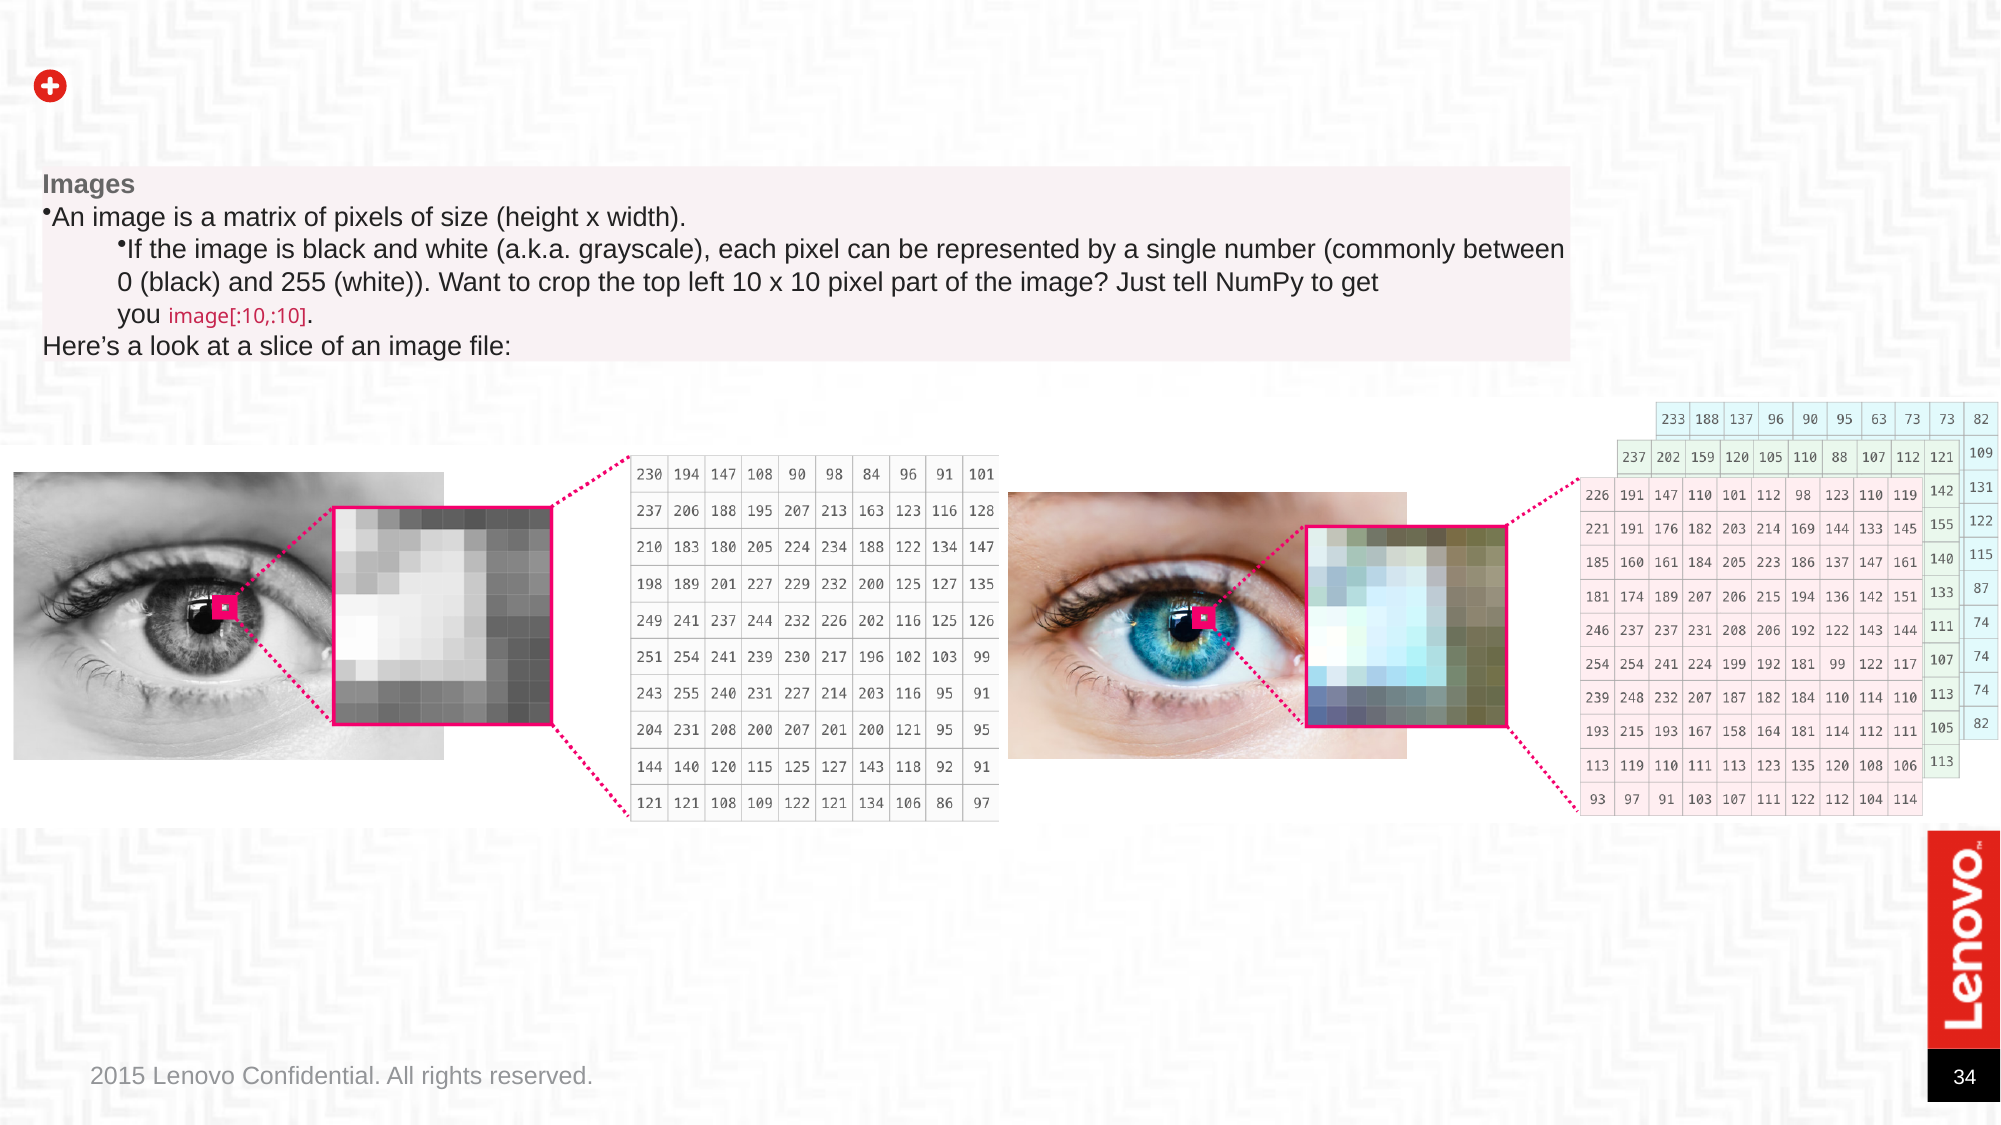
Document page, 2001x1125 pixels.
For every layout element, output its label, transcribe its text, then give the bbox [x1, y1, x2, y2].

picture [0, 0, 2001, 1125]
picture [1928, 831, 2000, 1048]
text_box Images An image is a matrix of pixels of size (height x width). If the image is black and white (a.k.a. grayscale), each pixel can be represented by a single number (commonly between 0 (black) and 255 (white)). Want to crop the top left 10 x 10 pixel part of the image? Just tell NumPy to get you image[:10,:10]. Here’s a look at a slice of an image file: [42, 166, 1571, 362]
footer 2015 Lenovo Confidential. All rights reserved. [90, 1059, 635, 1090]
